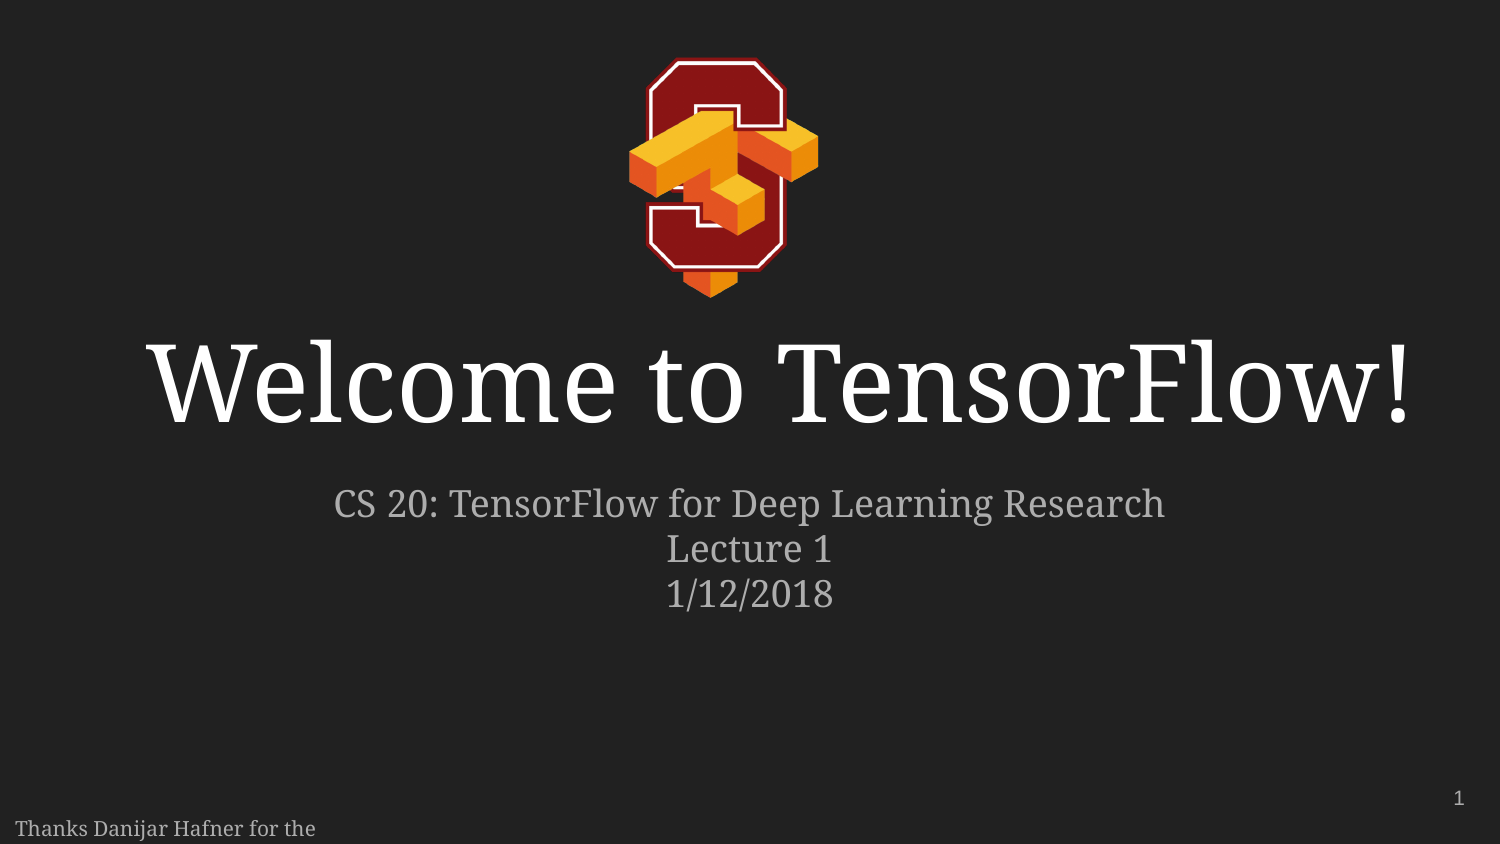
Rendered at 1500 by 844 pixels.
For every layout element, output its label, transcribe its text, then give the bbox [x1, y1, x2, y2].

title Welcome to TensorFlow! [112, 288, 1449, 459]
picture [627, 57, 819, 299]
slide_number 1 [1389, 764, 1480, 830]
text_box Thanks Danijar Hafner for the logo! [0, 800, 379, 844]
subtitle CS 20: TensorFlow for Deep Learning Research Lecture 1 1/12/2018 [51, 464, 1449, 696]
